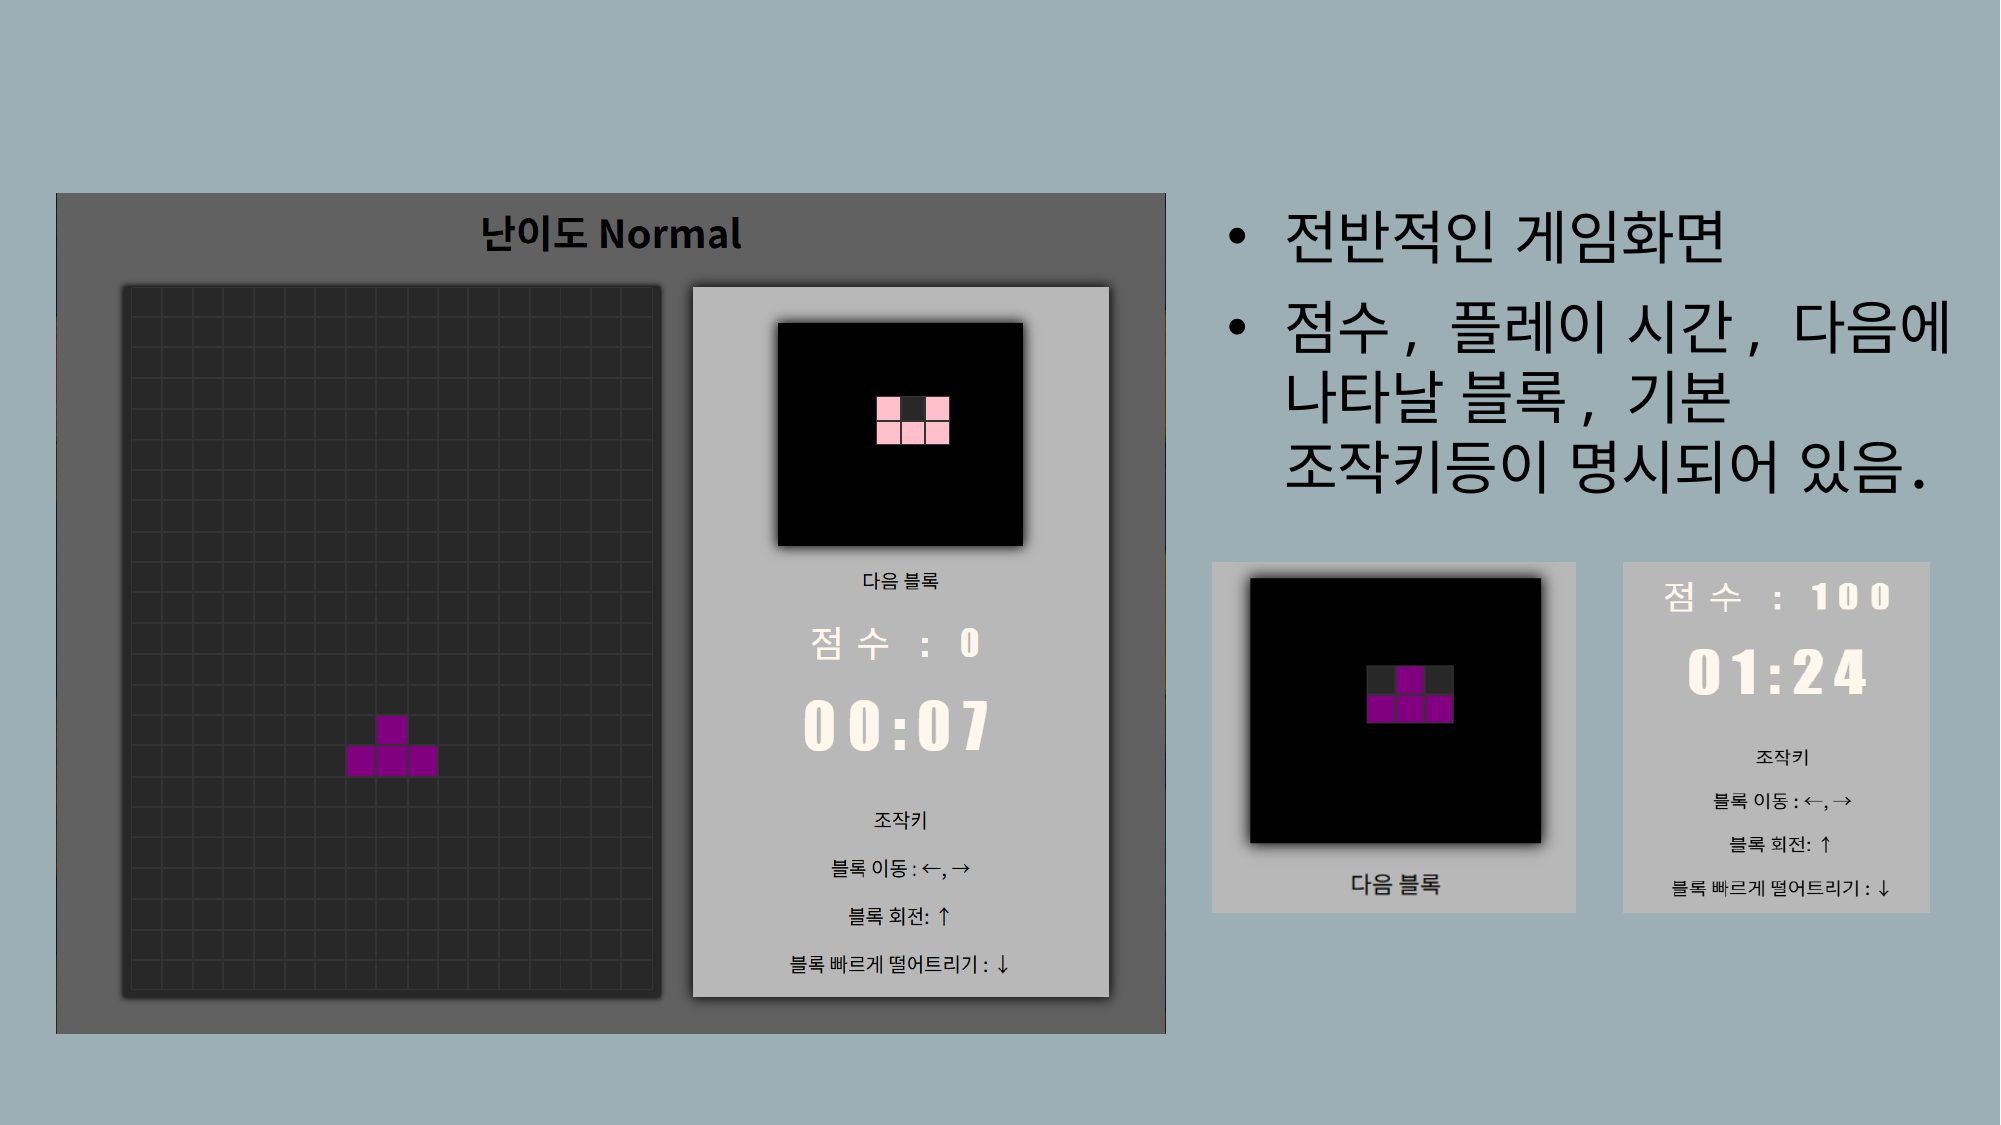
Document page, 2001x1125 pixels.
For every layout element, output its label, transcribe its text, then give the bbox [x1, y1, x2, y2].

picture [1623, 562, 1930, 913]
text_box 전반적인 게임화면 점수, 플레이 시간, 다음에 나타날 블록, 기본 조작키등이 명시되어 있음． [1212, 193, 1979, 869]
picture [56, 193, 1166, 1034]
picture [1212, 562, 1576, 913]
